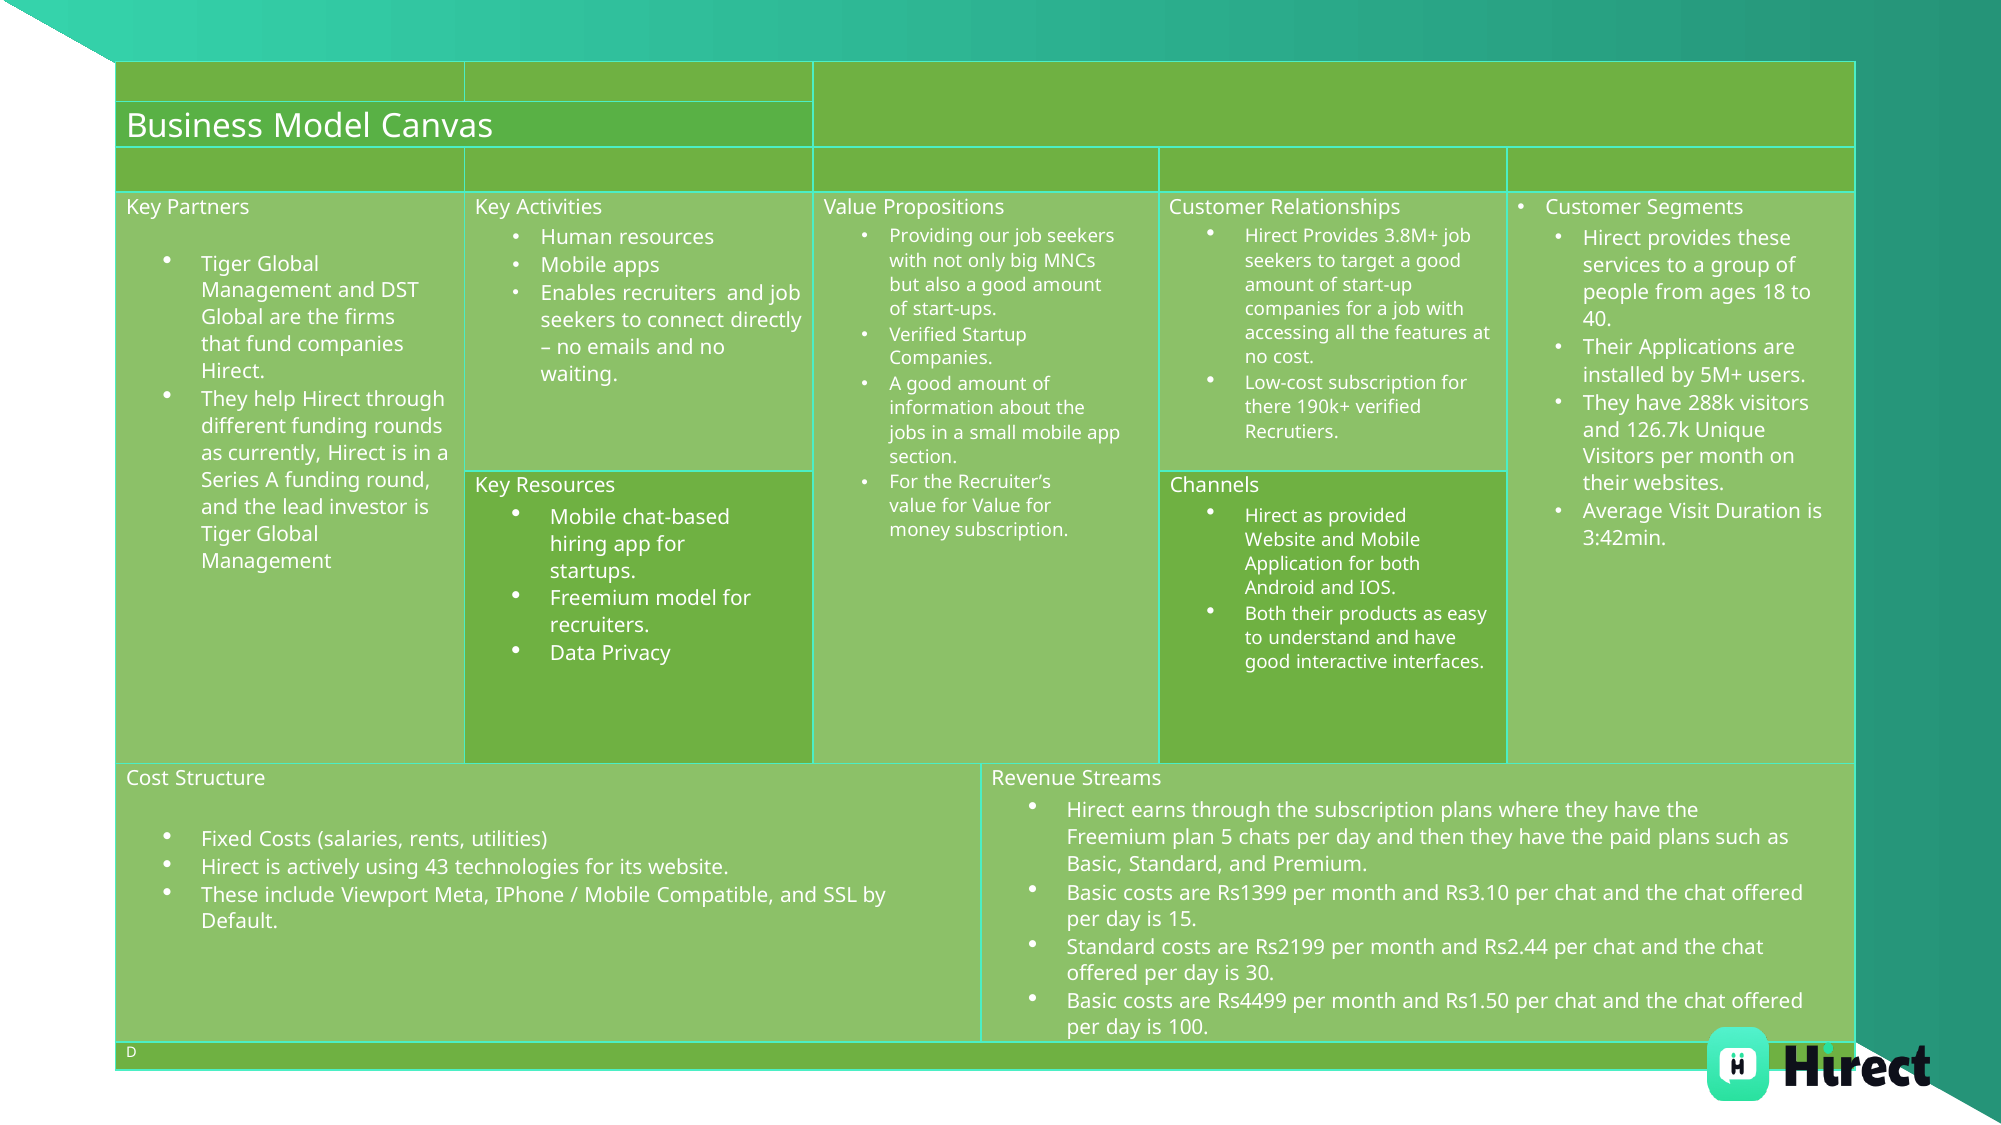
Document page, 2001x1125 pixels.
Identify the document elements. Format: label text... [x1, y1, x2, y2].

table_header [116, 62, 464, 101]
table_cell Customer Segments Hirect provides these services to a group of people from ages 18 to 40. Their Applications are installed by 5M+ users. They have 288k visitors and 126.7k Unique Visitors per month on their websites. Average Visit Duration is 3:42min. [1508, 193, 1854, 763]
table_cell D [116, 1043, 1707, 1069]
table_cell Key Activities Human resources Mobile apps Enables recruiters and job seekers to connect directly – no emails and no waiting. [465, 193, 812, 470]
table_cell Revenue Streams Hirect earns through the subscription plans where they have the Freemium plan 5 chats per day and then they have the paid plans such as Basic, Standard, and Premium. Basic costs are Rs1399 per month and Rs3.10 per chat and the chat offered per day is 15. Standard costs are Rs2199 per month and Rs2.44 per chat and the chat offered per day is 30. Basic costs are Rs4499 per month and Rs1.50 per chat and the chat offered per day is 100. [982, 764, 1854, 1041]
text_box [2, 0, 2000, 1125]
picture [1707, 1027, 1930, 1101]
table_cell Cost Structure Fixed Costs (salaries, rents, utilities) Hirect is actively using 43 technologies for its website. These include Viewport Meta, IPhone / Mobile Compatible, and SSL by Default. [116, 764, 980, 1041]
table_cell Business Model Canvas [116, 102, 812, 146]
table_cell Customer Relationships Hirect Provides 3.8M+ job seekers to target a good amount of start-up companies for a job with accessing all the features at no cost. Low-cost subscription for there 190k+ verified Recrutiers. [1160, 193, 1506, 470]
table_cell Value Propositions Providing our job seekers with not only big MNCs but also a good amount of start-ups. Verified Startup Companies. A good amount of information about the jobs in a small mobile app section. For the Recruiter’s value for Value for money subscription. [814, 193, 1158, 763]
table_cell Key Resources Mobile chat-based hiring app for startups. Freemium model for recruiters. Data Privacy [465, 472, 812, 763]
table_cell [1160, 148, 1506, 191]
table_header [465, 62, 812, 101]
table_header [814, 62, 1854, 146]
table_cell Key Partners Tiger Global Management and DST Global are the firms that fund companies Hirect. They help Hirect through different funding rounds as currently, Hirect is in a Series A funding round, and the lead investor is Tiger Global Management [116, 193, 464, 763]
table_cell Channels Hirect as provided Website and Mobile Application for both Android and IOS. Both their products as easy to understand and have good interactive interfaces. [1160, 472, 1506, 763]
table_cell [116, 148, 464, 191]
table_cell [465, 148, 812, 191]
table_cell [1508, 148, 1854, 191]
table_cell [814, 148, 1158, 191]
